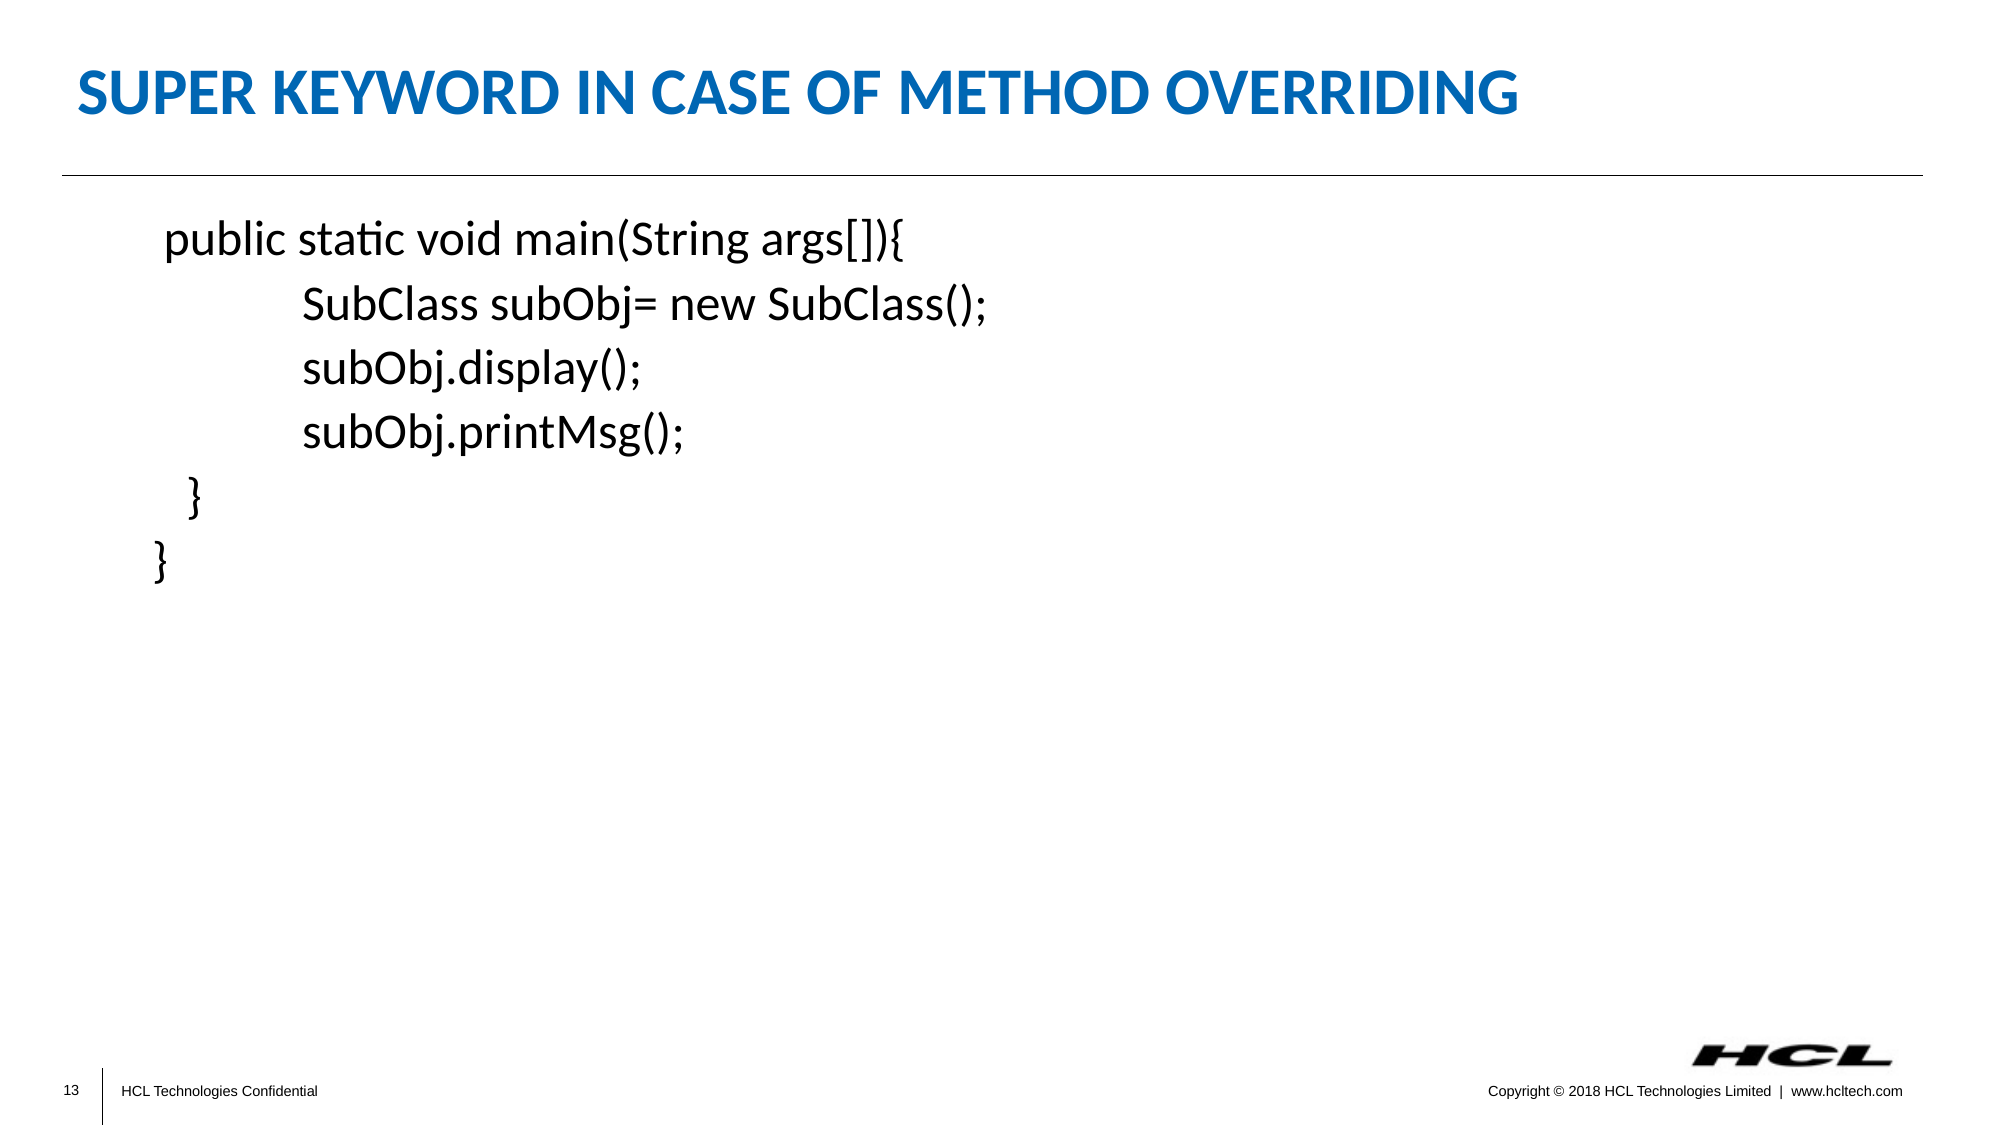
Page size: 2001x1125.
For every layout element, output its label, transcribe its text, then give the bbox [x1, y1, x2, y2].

picture [1660, 1024, 1924, 1080]
list public static void main(String args[]){ SubClass subObj= new SubClass(); subObj.display(); subObj.printMsg(); } } [62, 204, 1924, 1014]
title super keyword in case of method overriding [62, 42, 1781, 144]
